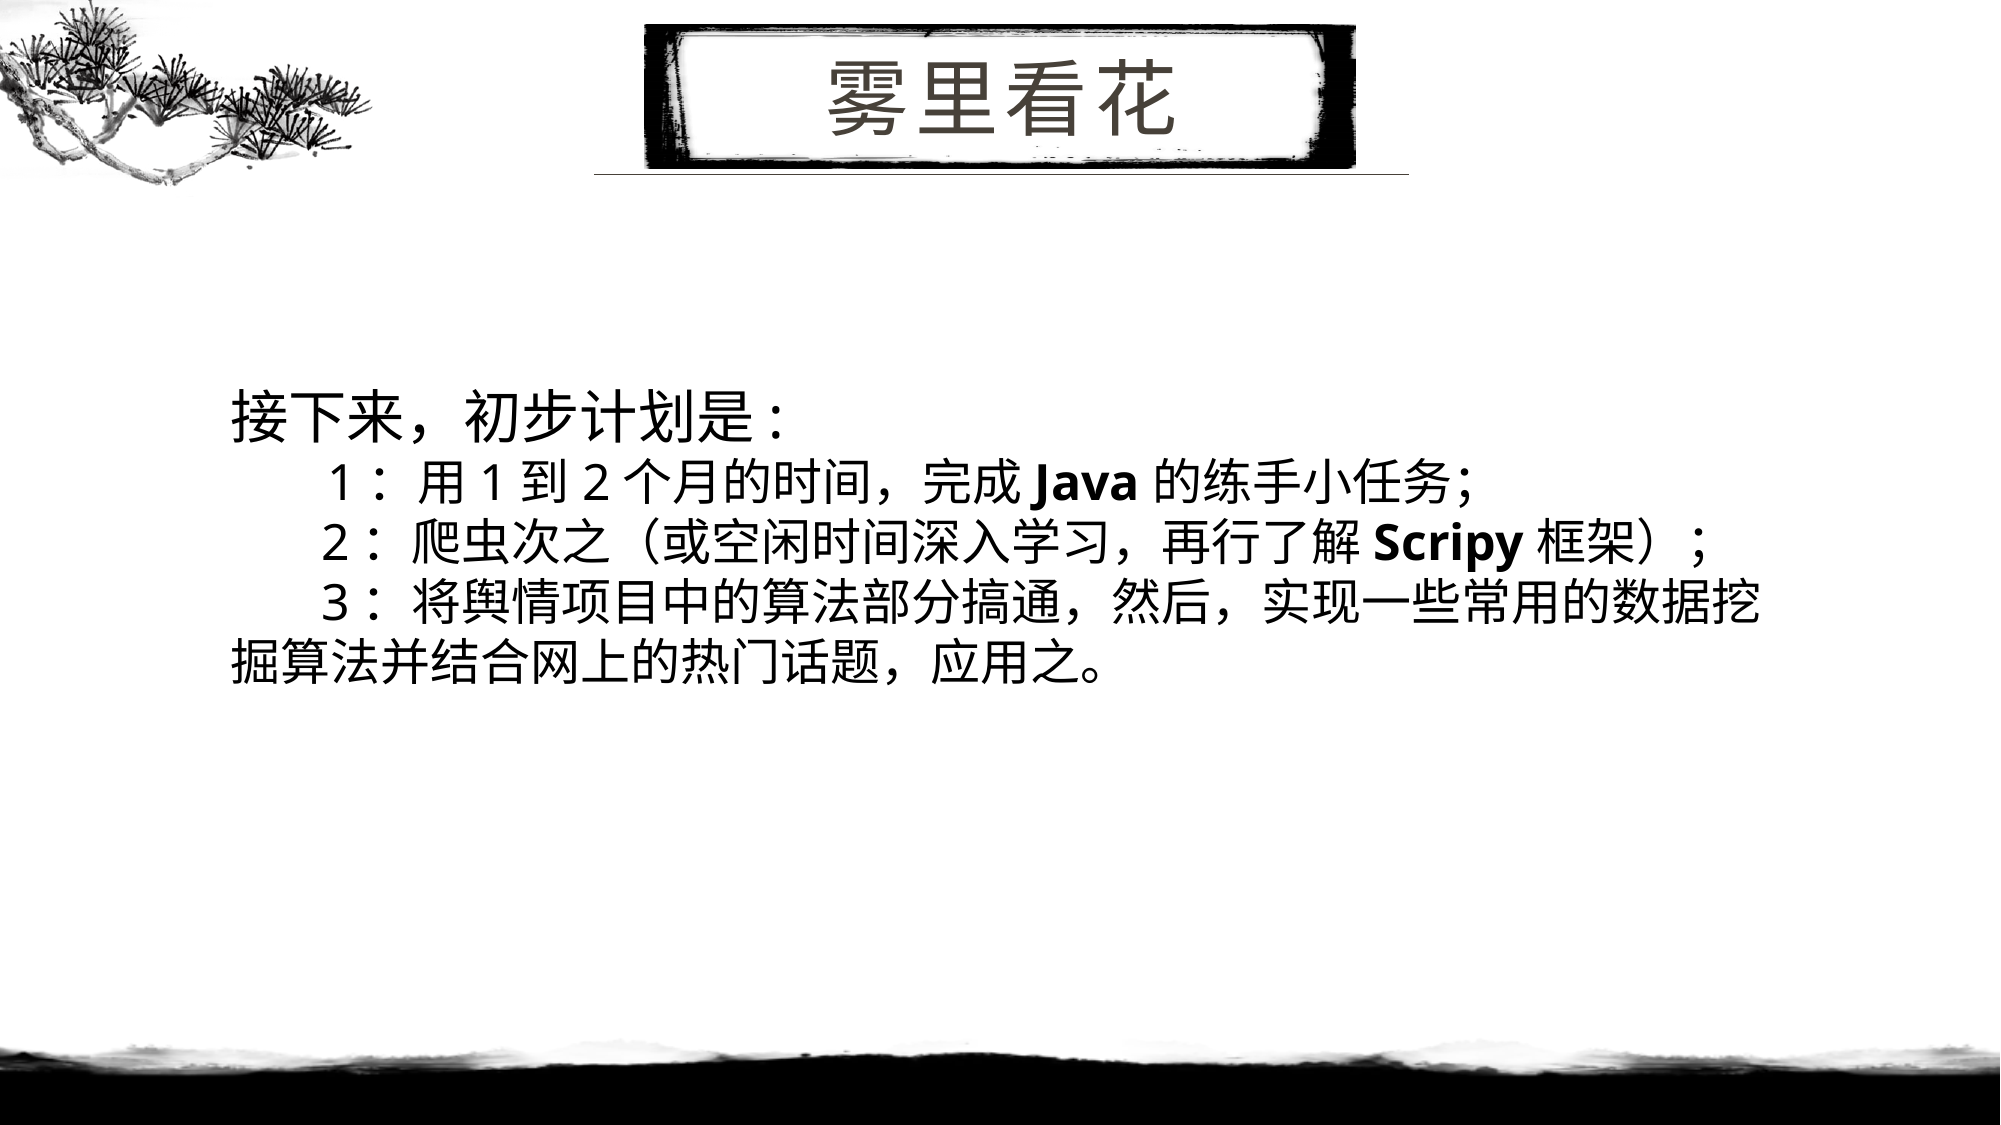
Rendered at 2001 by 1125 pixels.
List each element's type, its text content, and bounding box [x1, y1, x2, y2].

text_box 接下来，初步计划是: 1：用1到2个月的时间，完成Java的练手小任务； 2：爬虫次之（或空闲时间深入学习，再行了解Scripy框架）； 3：将舆情项目中的算法部分搞通，然后，实现一些常用的数据挖掘算法并结合网上的热门话题，应用之。 [215, 373, 1810, 748]
picture [0, 0, 558, 340]
picture [644, 24, 1356, 169]
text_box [593, 45, 1410, 175]
picture [0, 1037, 2000, 1125]
